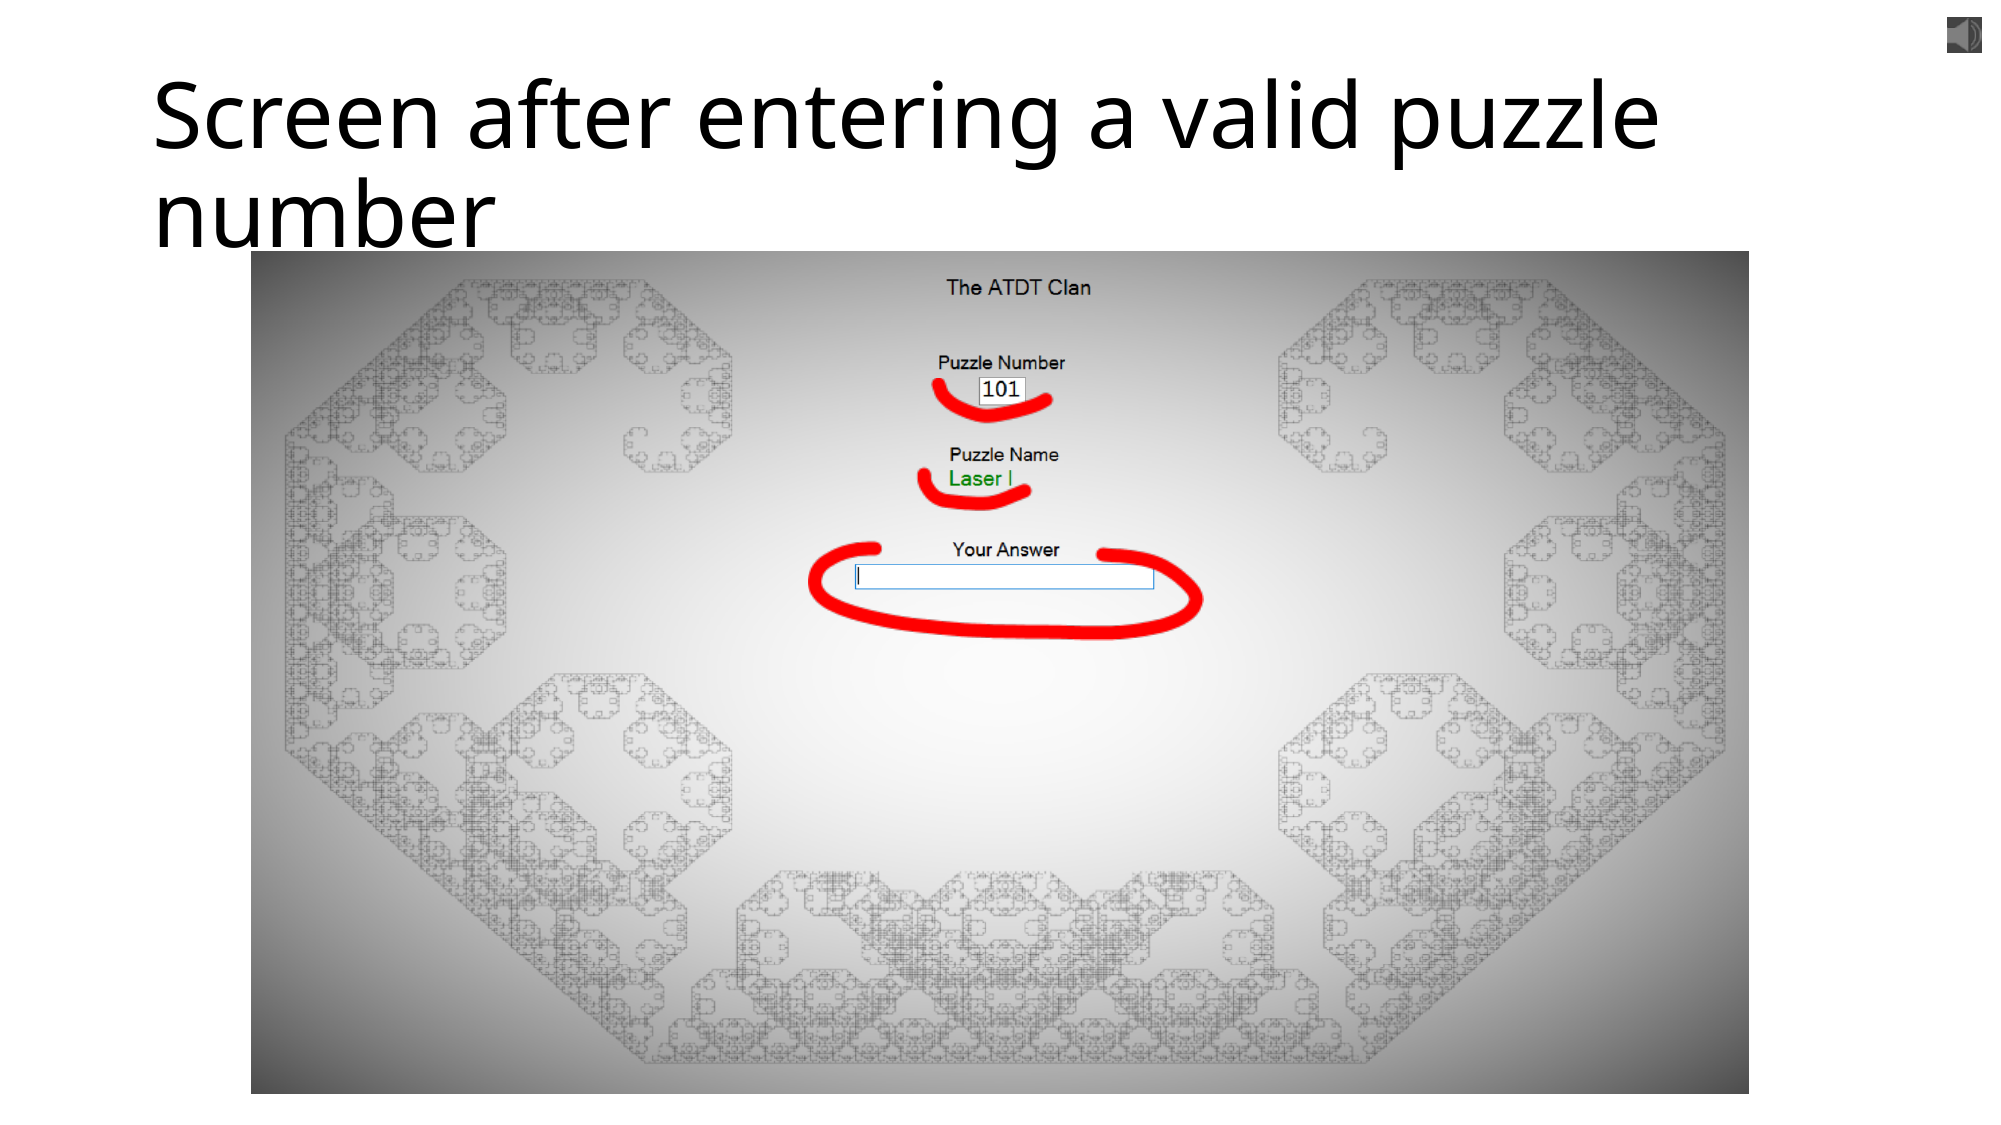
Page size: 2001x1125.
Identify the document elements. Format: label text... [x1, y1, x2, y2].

title Screen after entering a valid puzzle number [137, 59, 1863, 278]
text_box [1945, 16, 1984, 55]
picture [251, 251, 1749, 1094]
